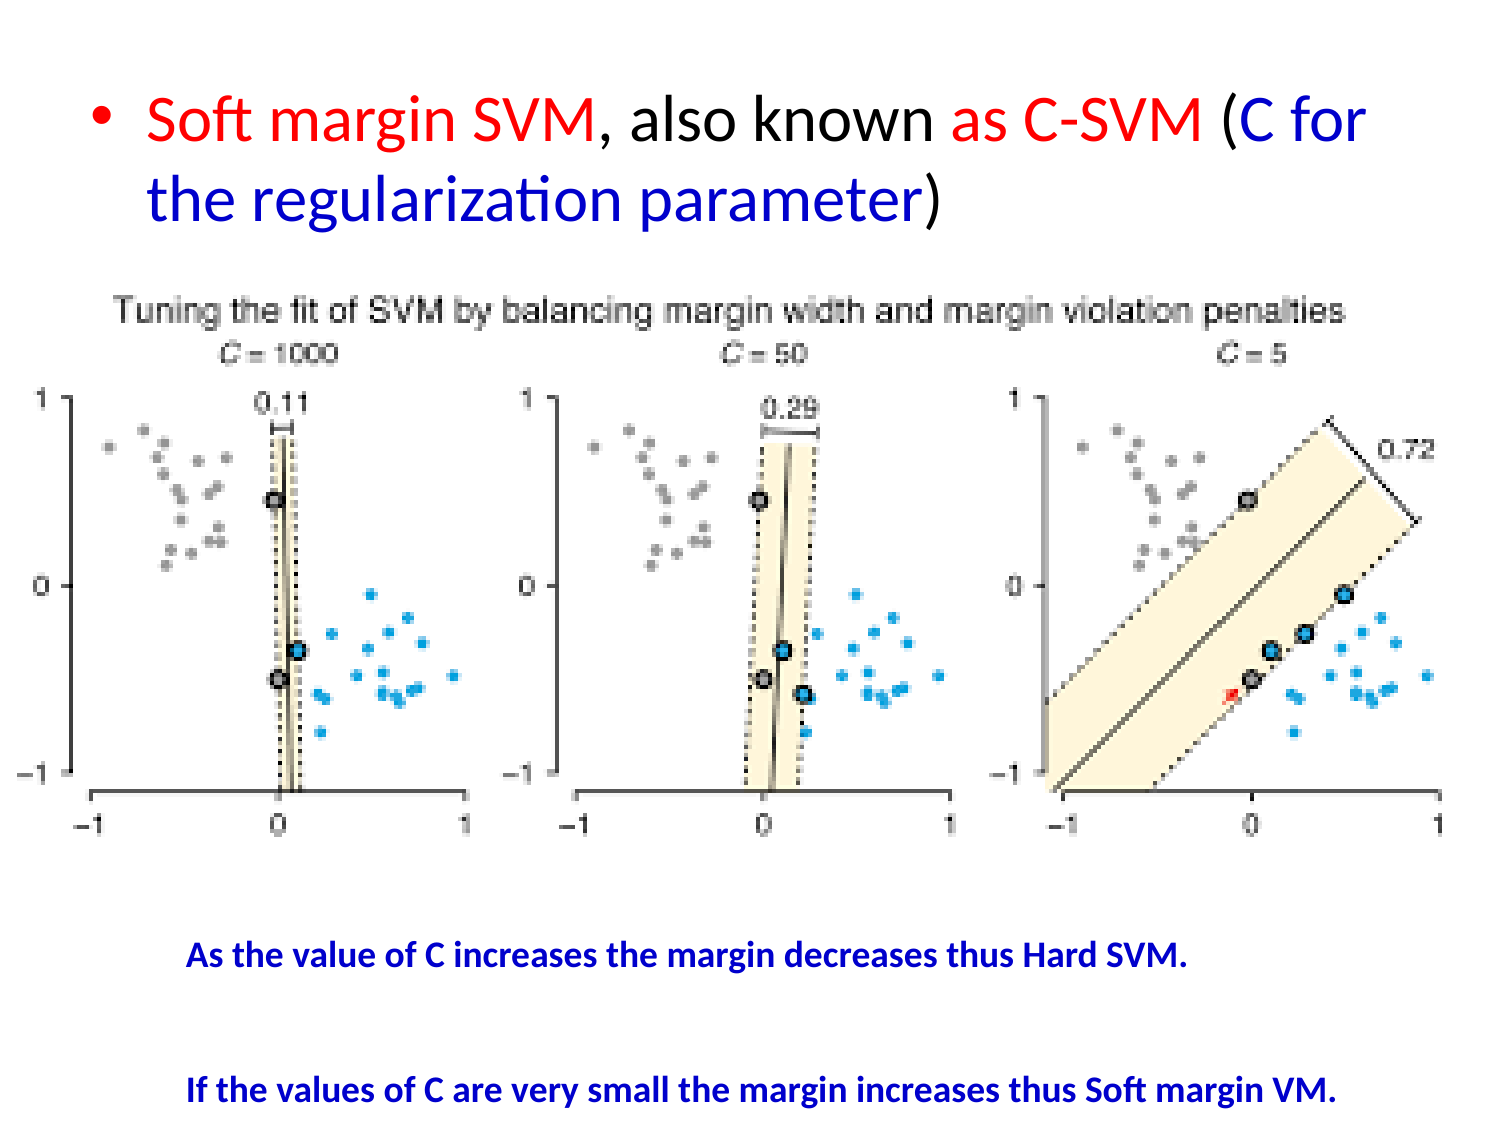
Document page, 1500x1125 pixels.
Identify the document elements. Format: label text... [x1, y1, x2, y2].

list Soft margin SVM, also known as C-SVM (C for the regularization parameter) [75, 66, 1425, 281]
picture [5, 283, 1463, 842]
text_box As the value of C increases the margin decreases thus Hard SVM. If the values of C are very small the margin increases thus Soft margin VM. [171, 922, 1365, 1118]
